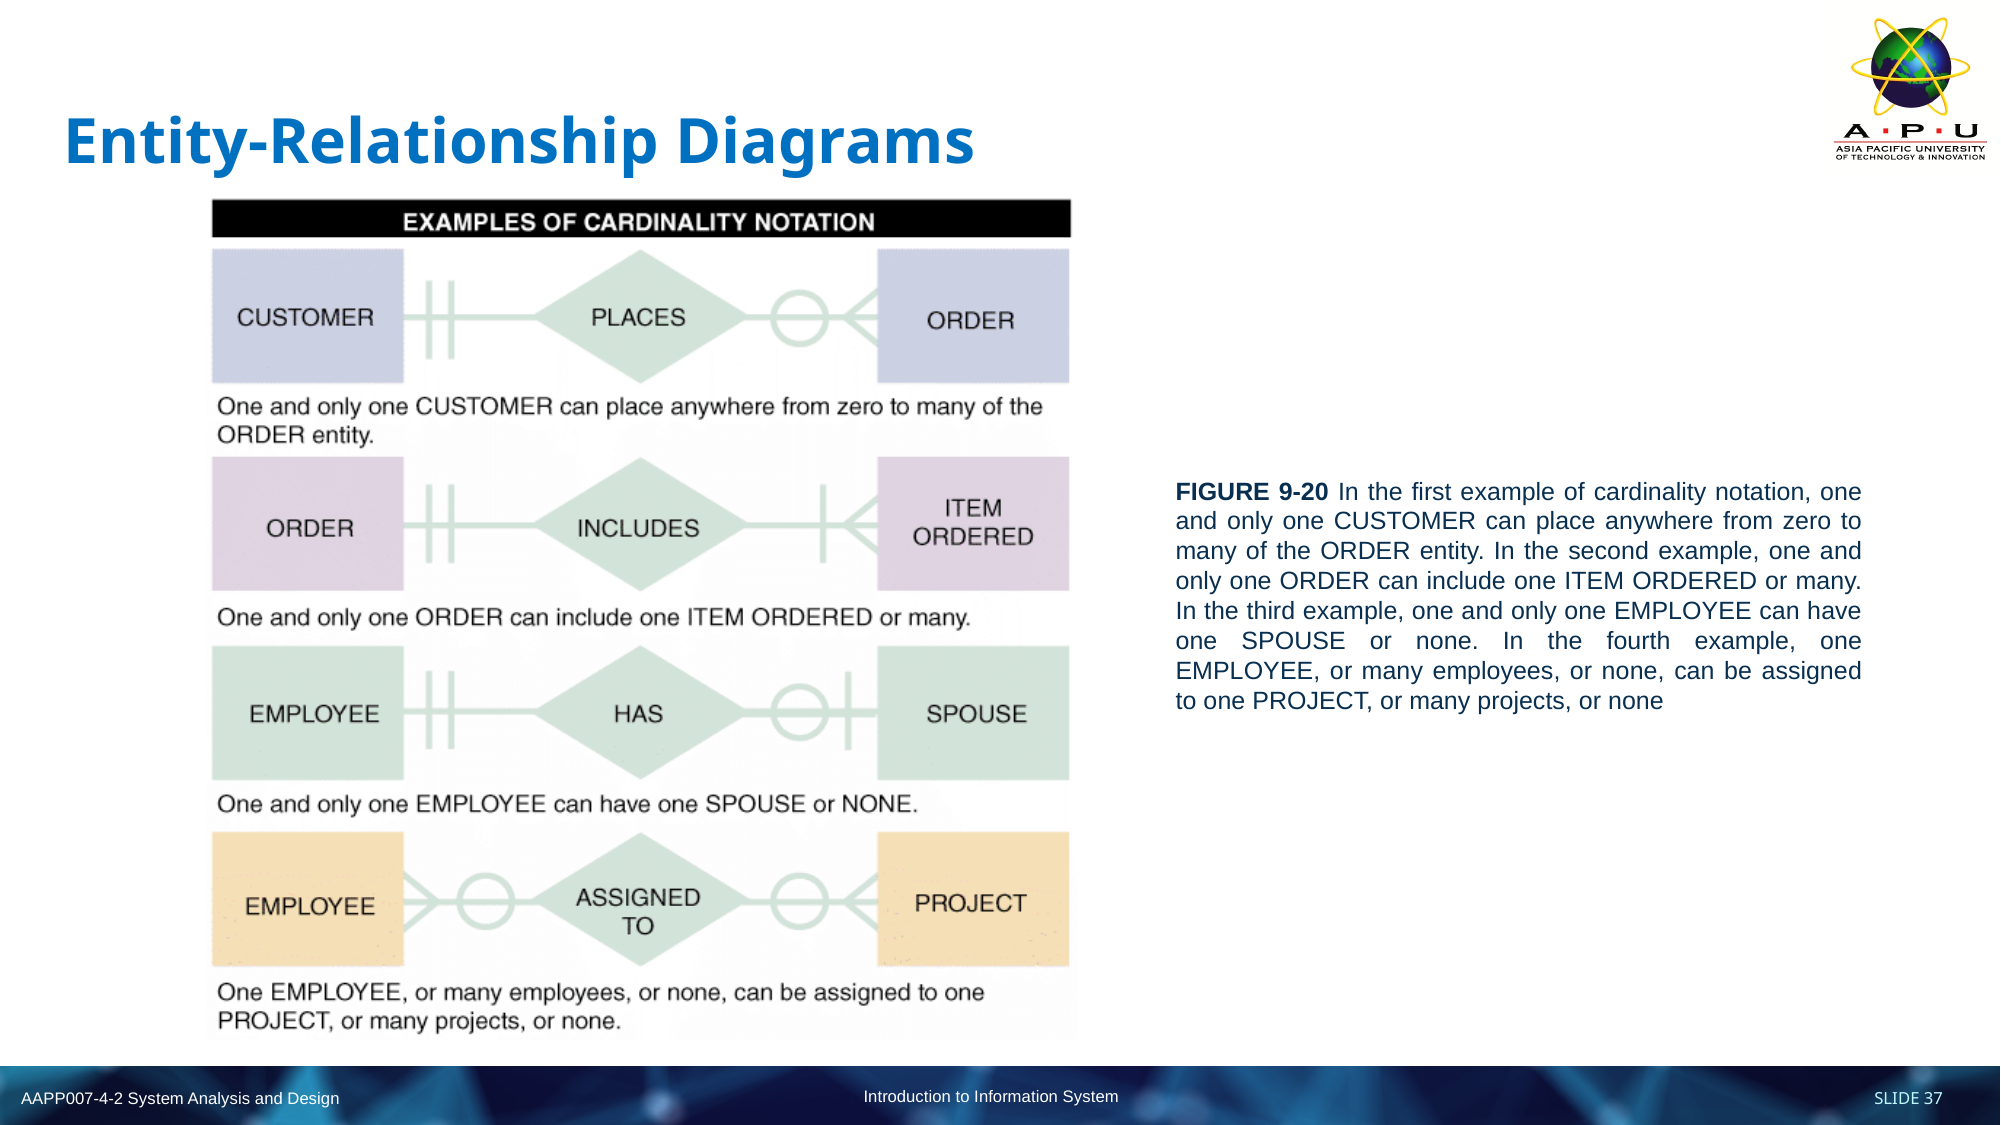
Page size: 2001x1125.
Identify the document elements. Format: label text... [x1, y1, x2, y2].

title Entity-Relationship Diagrams [48, 45, 1764, 233]
text_box FIGURE 9-20 In the first example of cardinality notation, one and only one CUSTOMER can place anywhere from zero to many of the ORDER entity. In the second example, one and only one ORDER can include one ITEM ORDERED or many. In the third example, one and only one EMPLOYEE can have one SPOUSE or none. In the fourth example, one EMPLOYEE, or many employees, or none, can be assigned to one PROJECT, or many projects, or none [1160, 467, 1879, 722]
picture [204, 189, 1082, 1040]
picture [1822, 0, 2000, 178]
picture [0, 1066, 2000, 1125]
